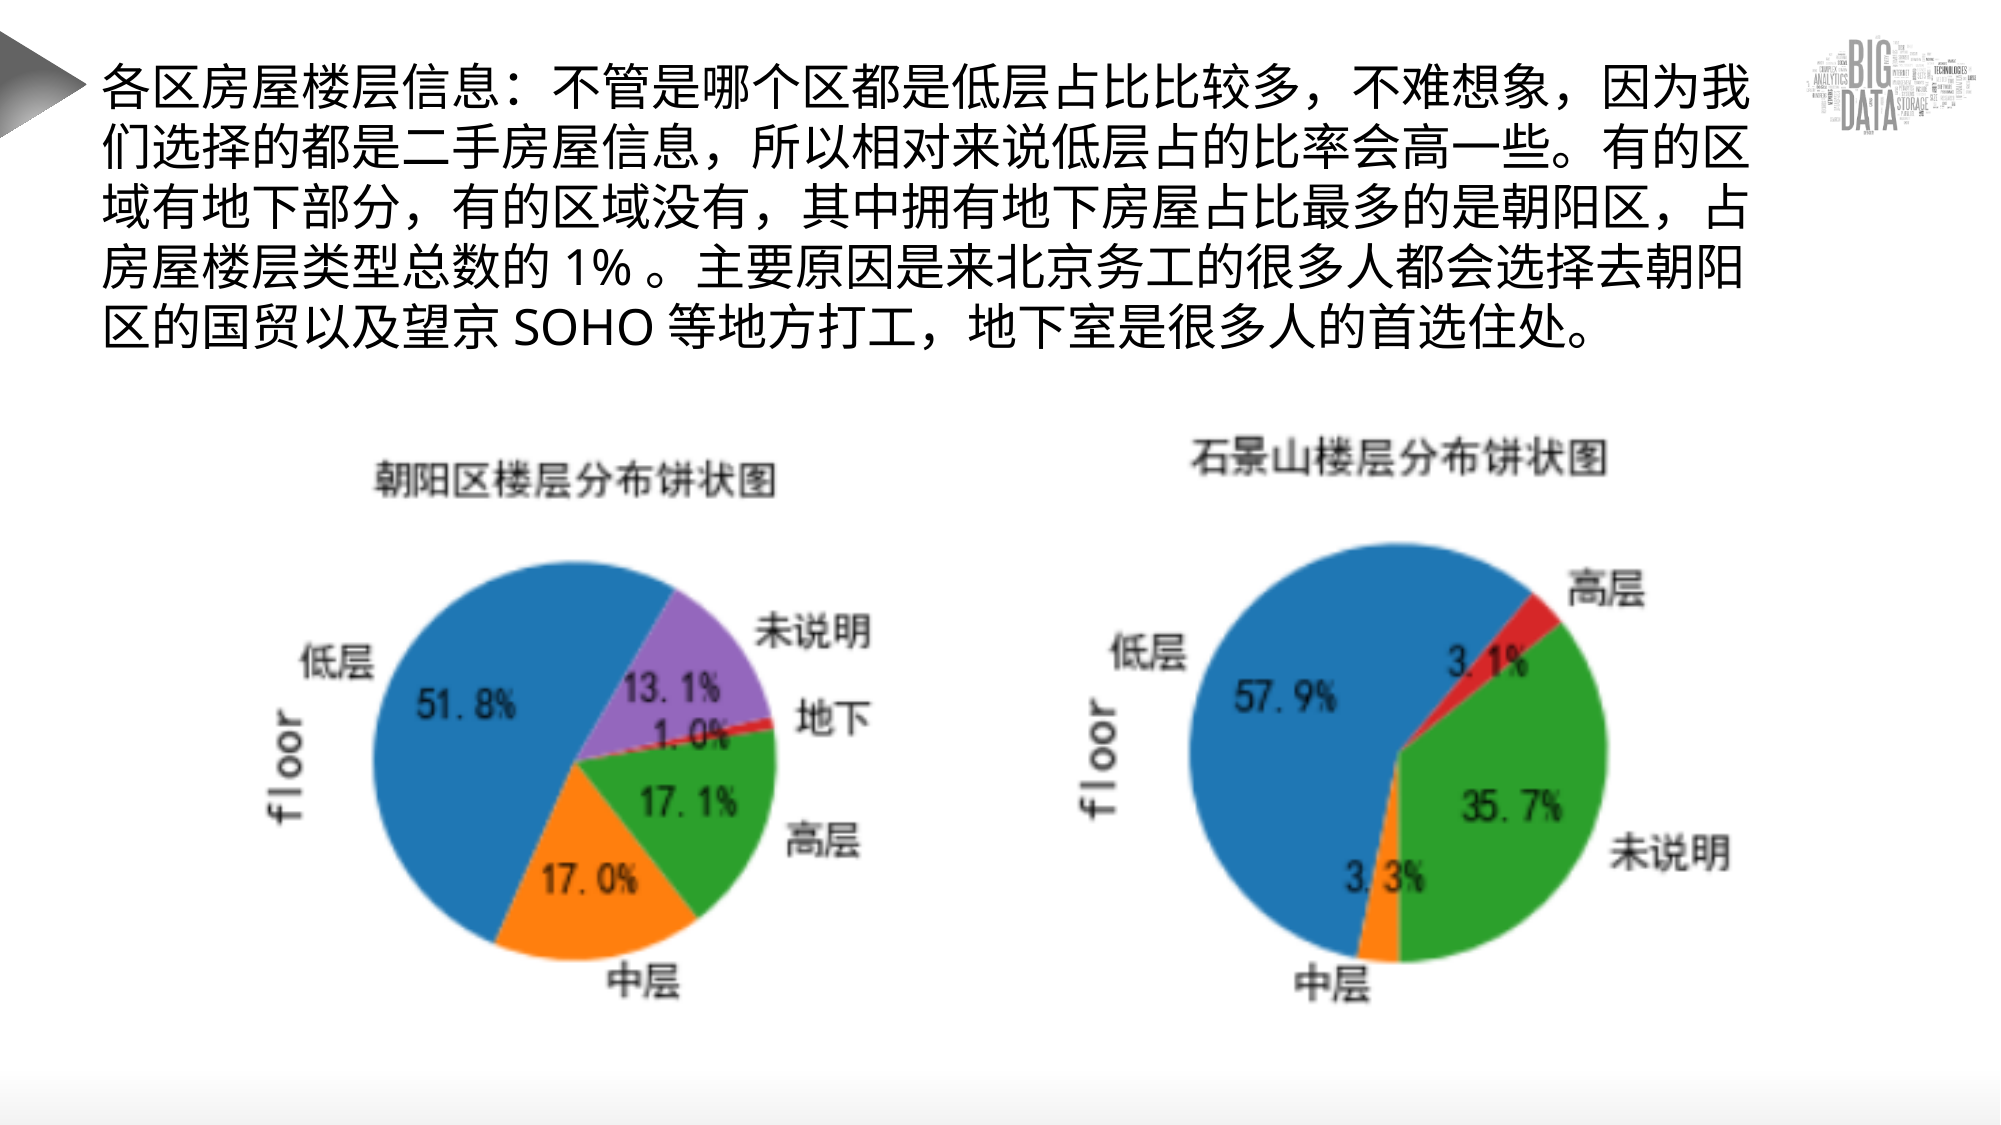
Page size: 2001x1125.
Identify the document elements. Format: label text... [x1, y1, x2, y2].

picture [231, 397, 930, 1046]
picture [1042, 404, 1769, 1041]
text_box 各区房屋楼层信息：不管是哪个区都是低层占比比较多，不难想象，因为我们选择的都是二手房屋信息，所以相对来说低层占的比率会高一些。有的区域有地下部分，有的区域没有，其中拥有地下房屋占比最多的是朝阳区，占房屋楼层类型总数的1%。主要原因是来北京务工的很多人都会选择去朝阳区的国贸以及望京SOHO等地方打工，地下室是很多人的首选住处。 [86, 47, 1800, 363]
